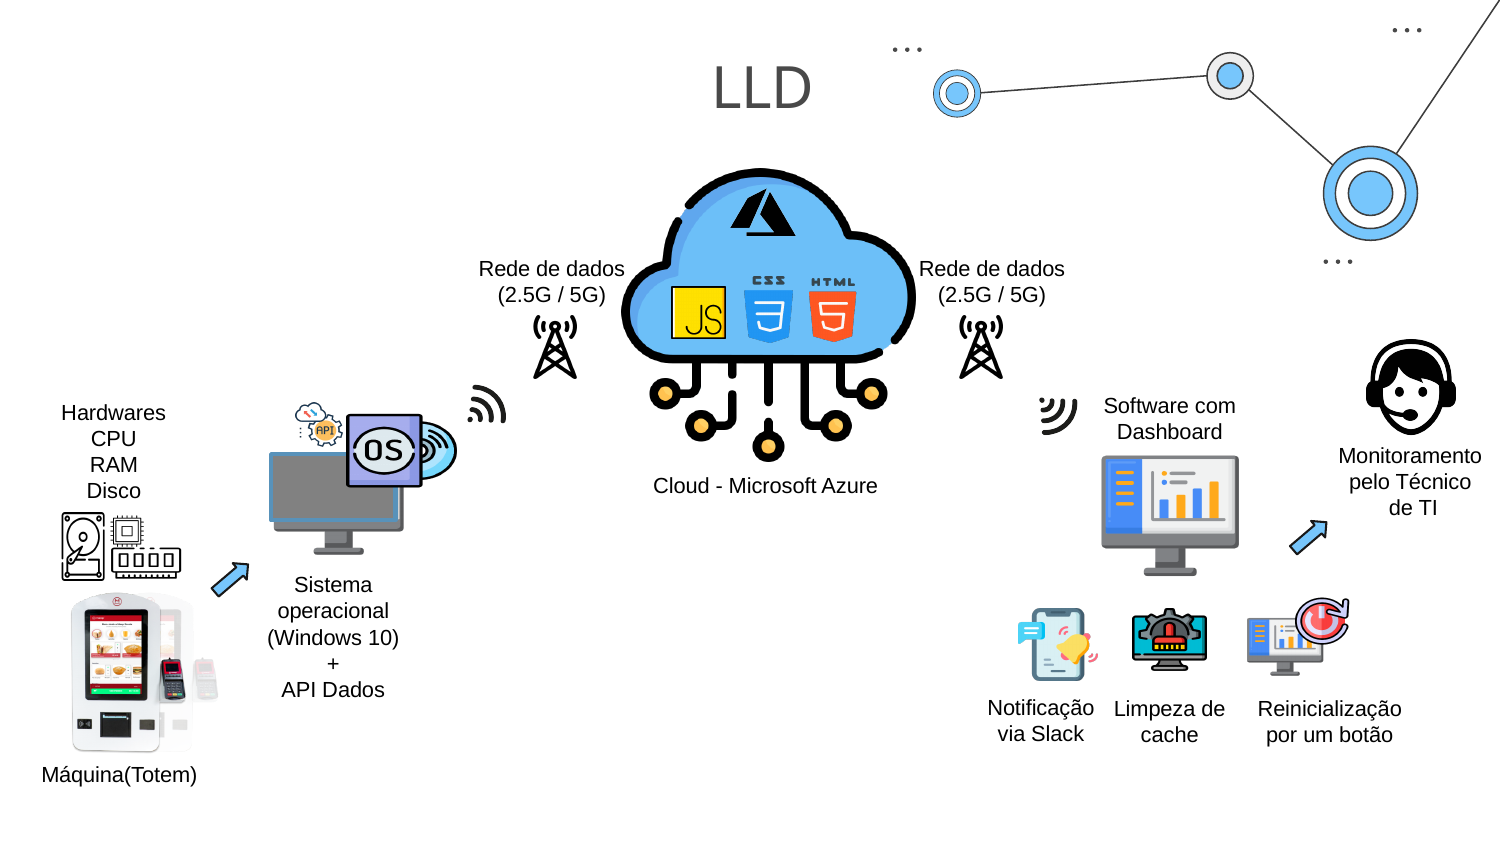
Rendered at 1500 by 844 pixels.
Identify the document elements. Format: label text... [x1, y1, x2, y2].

text_box Limpeza de cache [1089, 688, 1240, 754]
text_box [1287, 519, 1328, 557]
picture [66, 589, 221, 756]
text_box Máquina(Totem) [26, 753, 221, 795]
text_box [262, 402, 457, 564]
text_box Rede de dados (2.5G / 5G) [920, 246, 1089, 315]
picture [519, 314, 590, 380]
text_box Sistema operacional (Windows 10) + API Dados [242, 563, 425, 710]
text_box [209, 561, 250, 595]
picture [454, 374, 518, 443]
text_box Software com Dashboard [1081, 384, 1259, 452]
picture [621, 168, 916, 463]
text_box Reinicialização por um botão [1240, 687, 1419, 755]
text_box Rede de dados (2.5G / 5G) [455, 246, 616, 315]
text_box Hardwares CPU RAM Disco [42, 390, 185, 537]
picture [1019, 377, 1081, 446]
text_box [1018, 595, 1351, 681]
text_box Cloud - Microsoft Azure [638, 470, 899, 506]
picture [1089, 436, 1251, 587]
text_box LLD [357, 37, 1169, 134]
picture [946, 314, 1016, 380]
text_box Notificação via Slack [961, 686, 1089, 754]
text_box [1316, 338, 1500, 530]
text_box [53, 512, 183, 593]
